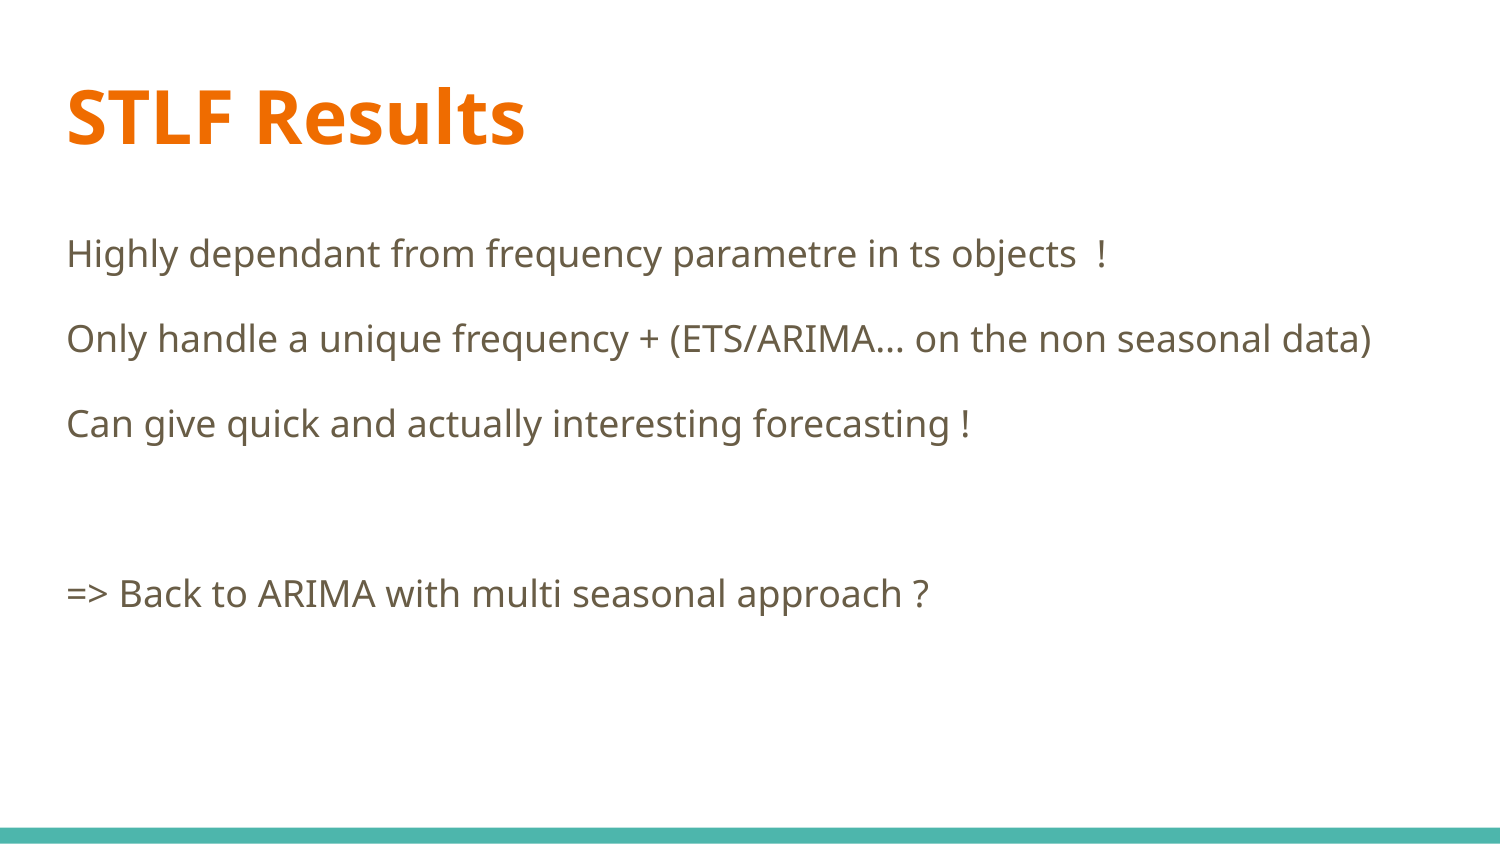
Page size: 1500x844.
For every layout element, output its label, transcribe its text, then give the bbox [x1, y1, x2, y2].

title STLF Results [51, 54, 1449, 149]
list Highly dependant from frequency parametre in ts objects ! Only handle a unique frequency + (ETS/ARIMA… on the non seasonal data) Can give quick and actually interesting forecasting ! => Back to ARIMA with multi seasonal approach ? [51, 207, 1449, 750]
